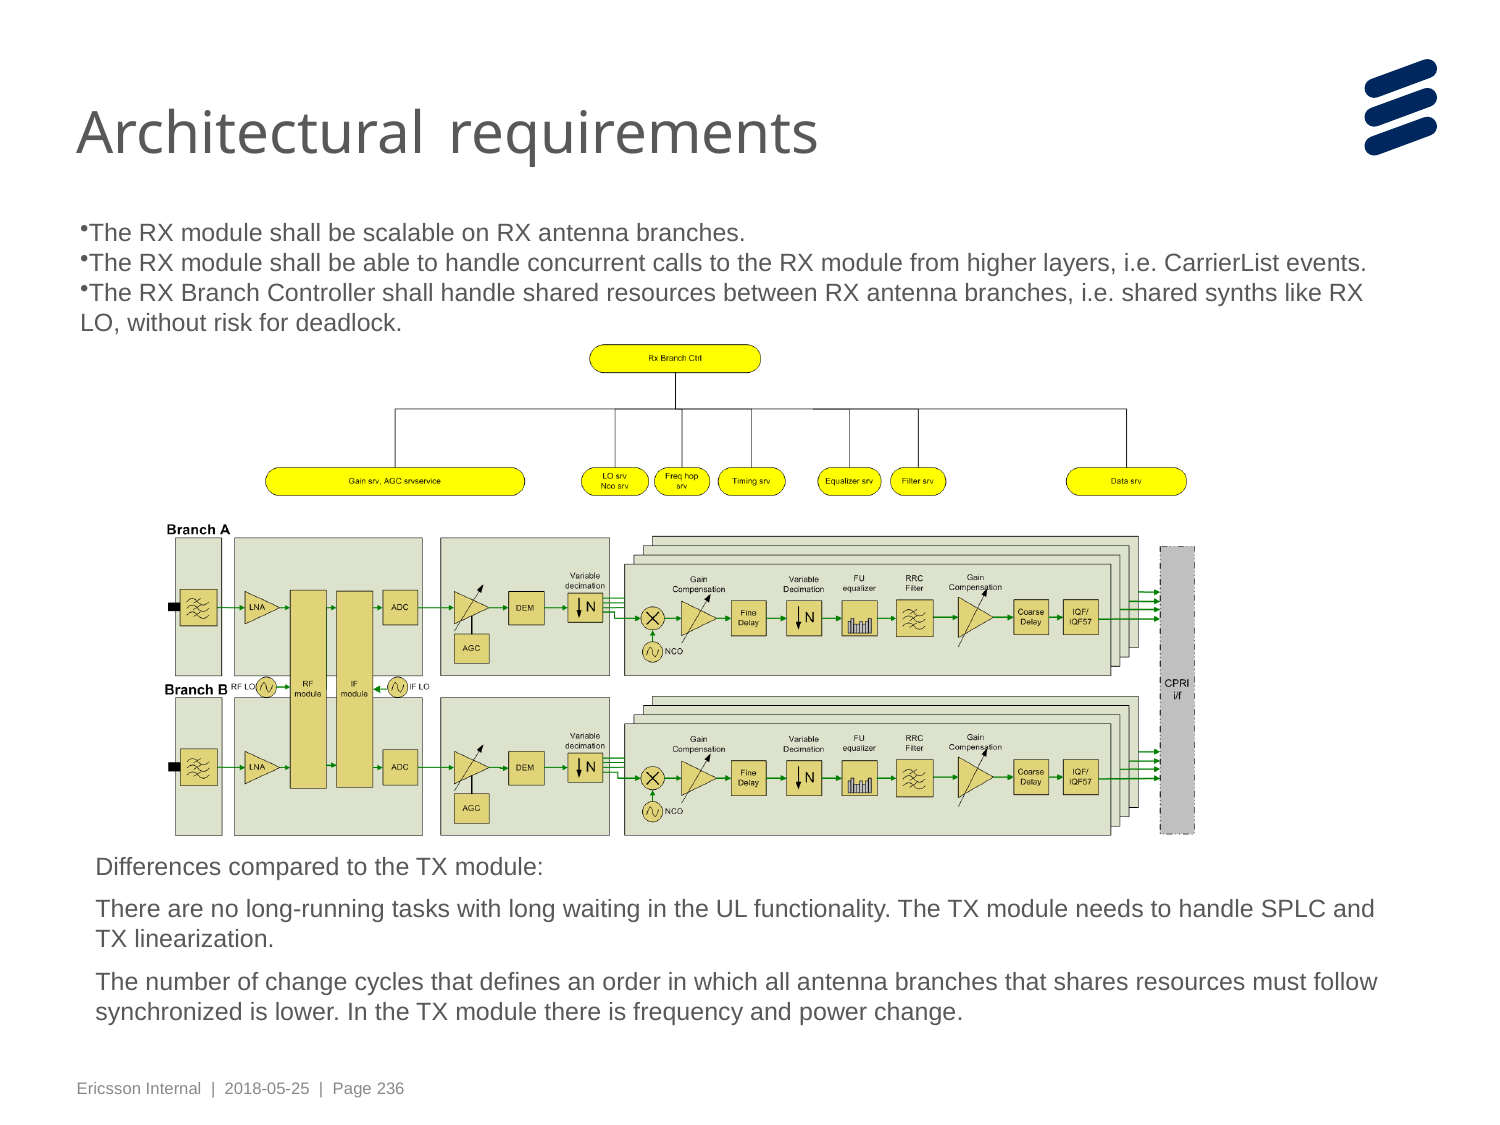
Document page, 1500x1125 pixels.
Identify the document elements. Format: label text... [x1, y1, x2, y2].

list The RX module shall be scalable on RX antenna branches. The RX module shall be able to handle concurrent calls to the RX module from higher layers, i.e. CarrierList events. The RX Branch Controller shall handle shared resources between RX antenna branches, i.e. shared synths like RX LO, without risk for deadlock. [64, 0, 1424, 604]
text_box Differences compared to the TX module: There are no long-running tasks with long waiting in the UL functionality. The TX module needs to handle SPLC and TX linearization. The number of change cycles that defines an order in which all antenna branches that shares resources must follow synchronized is lower. In the TX module there is frequency and power change. [80, 842, 1408, 1033]
picture [163, 344, 1195, 836]
